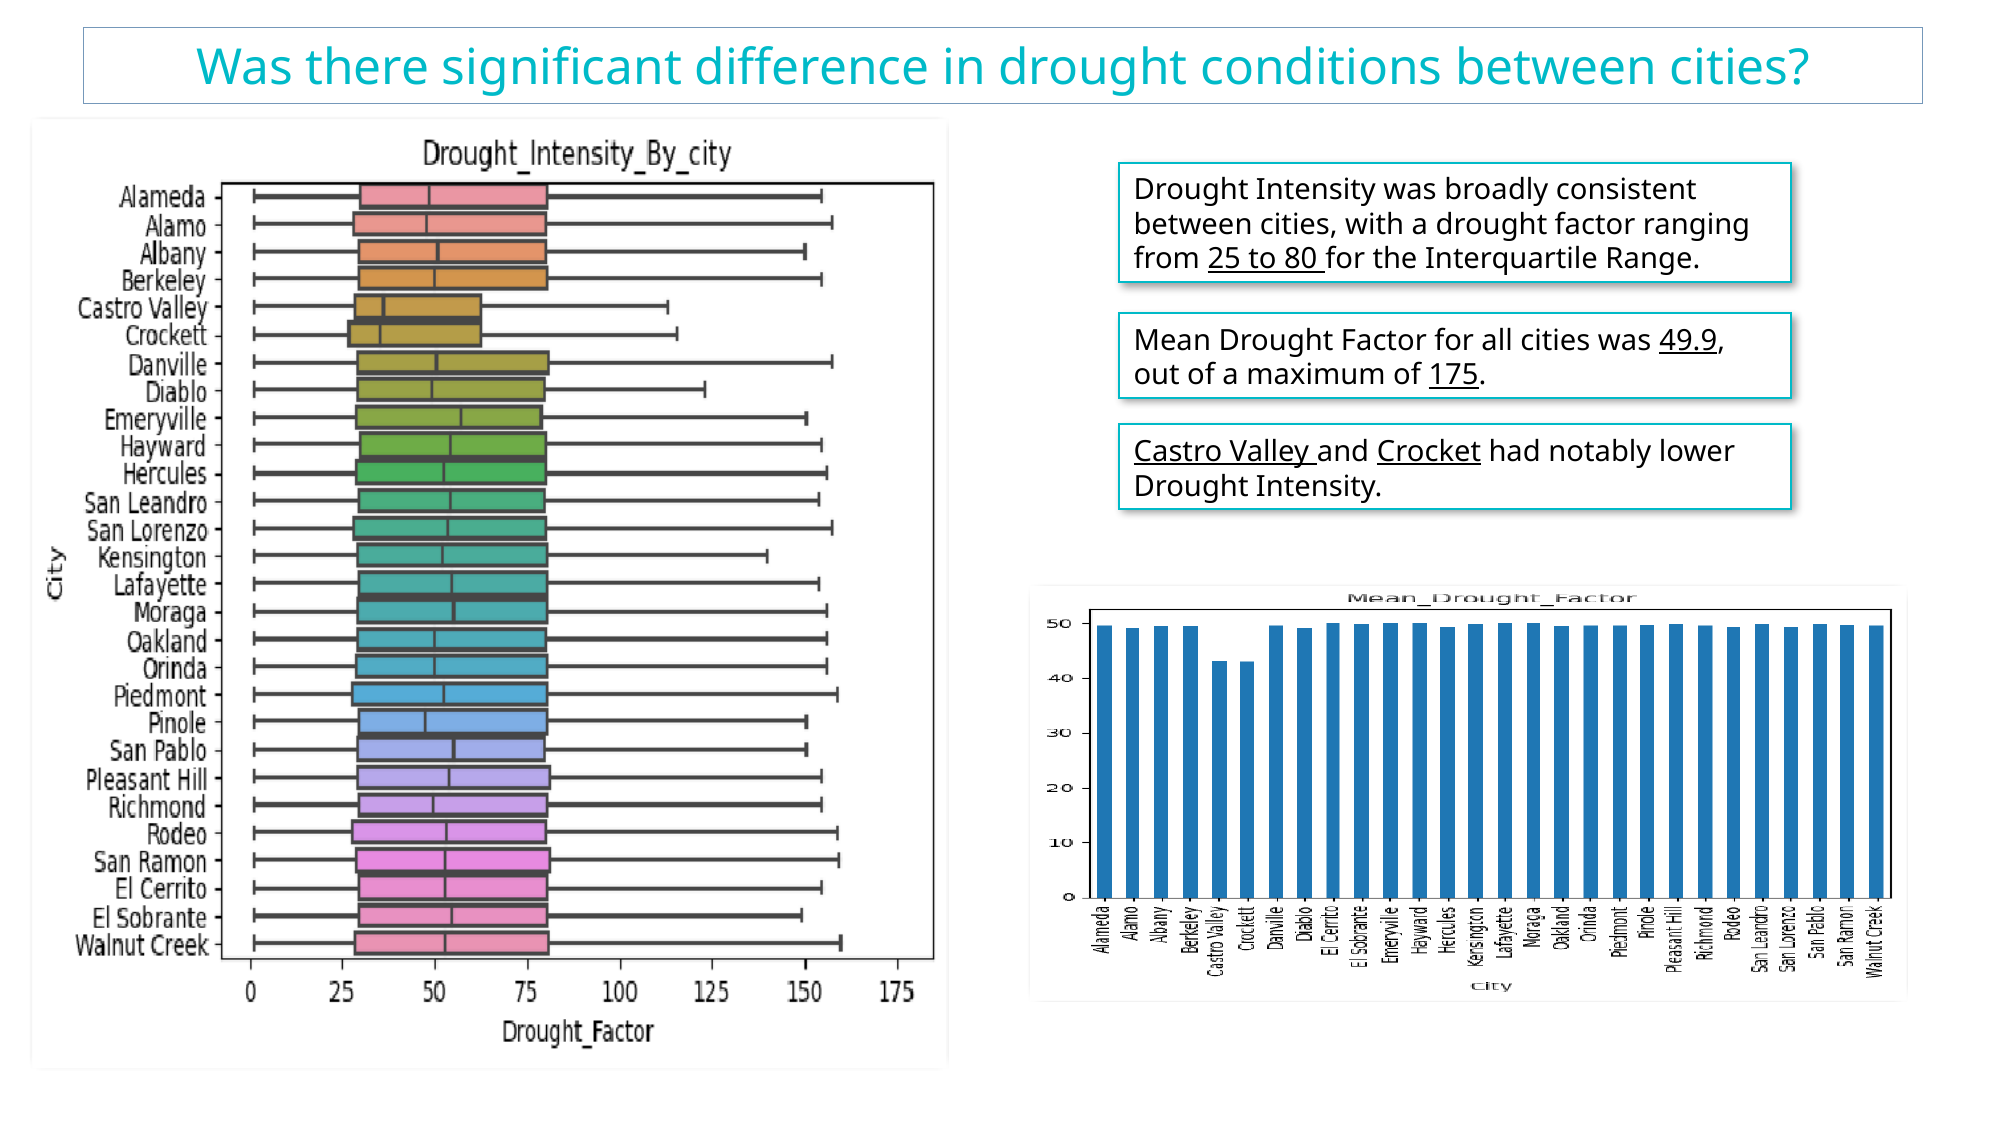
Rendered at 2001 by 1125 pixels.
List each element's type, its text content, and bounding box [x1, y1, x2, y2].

picture [31, 118, 947, 1069]
text_box Castro Valley and Crocket had notably lower Drought Intensity. [1118, 423, 1792, 510]
text_box Mean Drought Factor for all cities was 49.9, out of a maximum of 175. [1118, 312, 1792, 399]
text_box Drought Intensity was broadly consistent between cities, with a drought factor ranging from 25 to 80 for the Interquartile Range. [1118, 162, 1792, 283]
text_box Was there significant difference in drought conditions between cities? [83, 27, 1923, 104]
picture [1029, 585, 1906, 1000]
